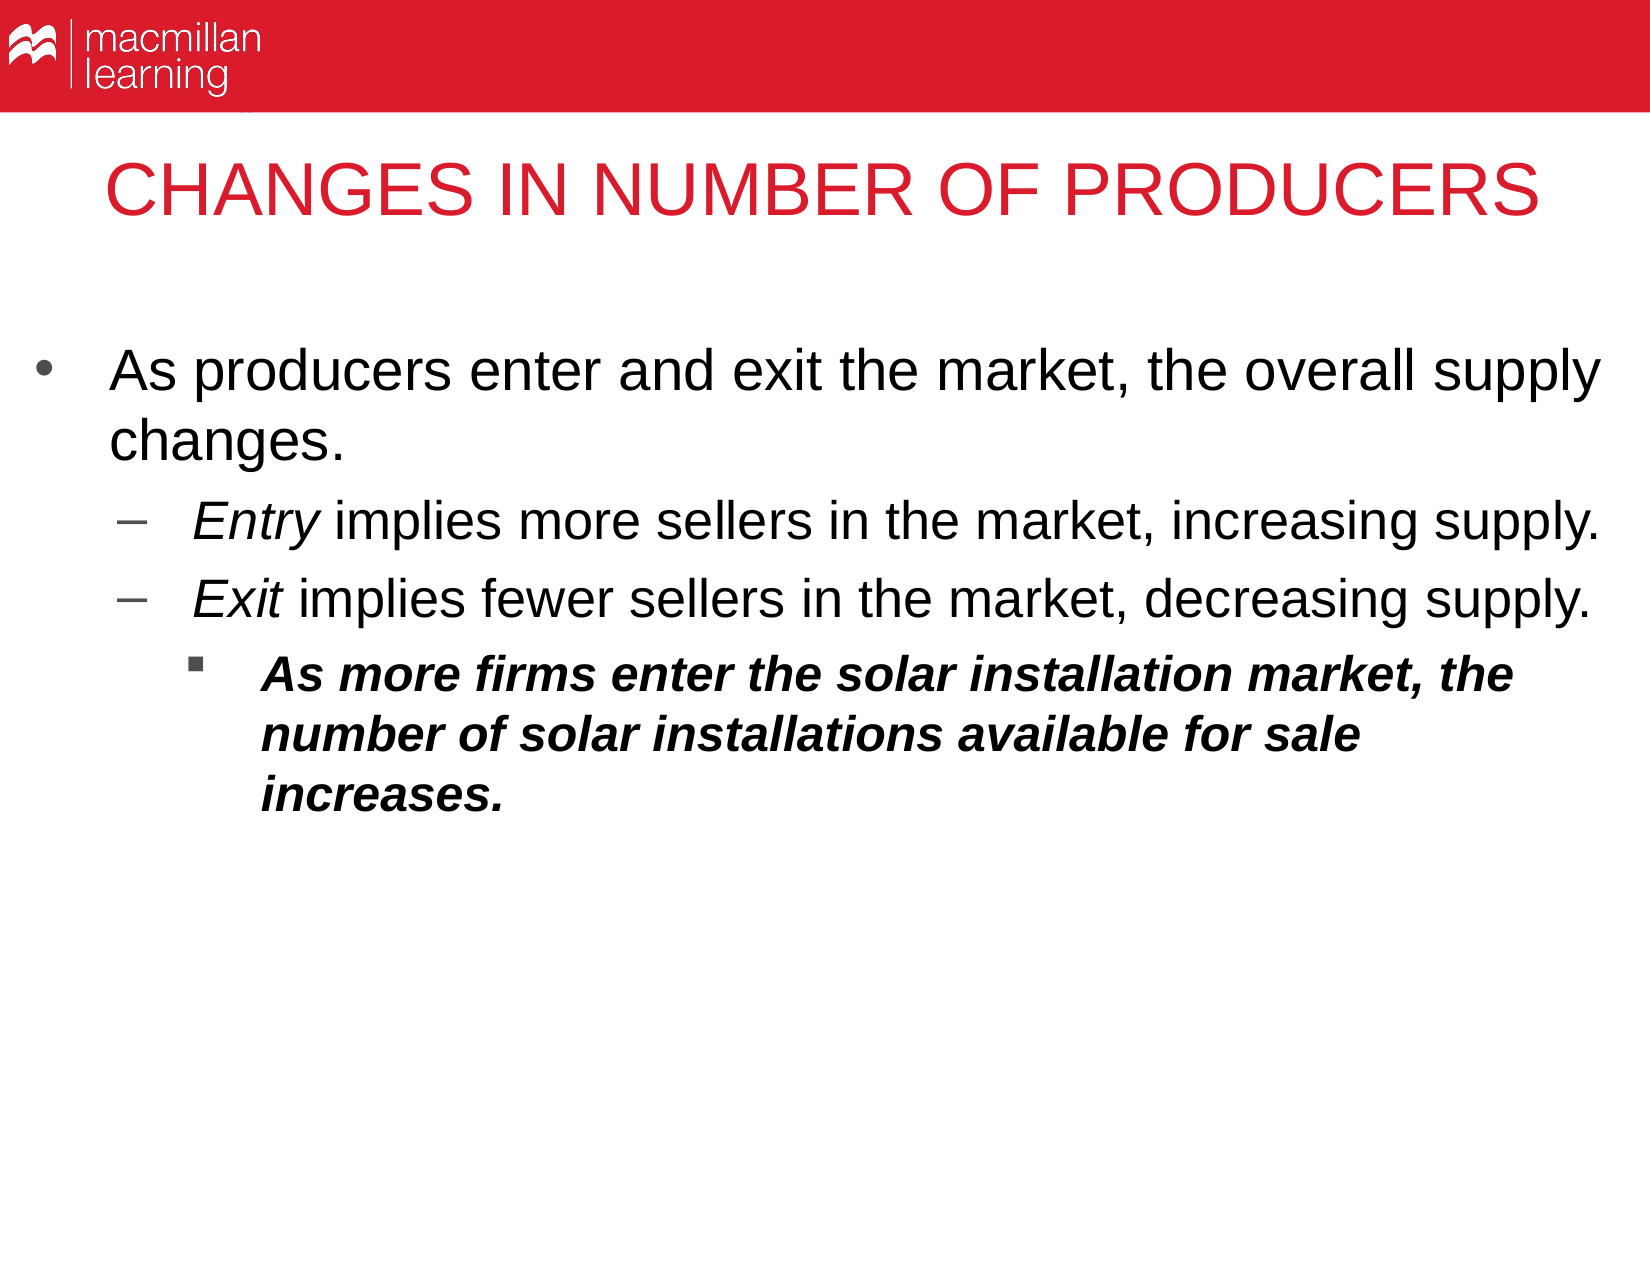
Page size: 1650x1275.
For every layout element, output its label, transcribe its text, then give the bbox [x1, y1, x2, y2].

list As producers enter and exit the market, the overall supply changes. Entry implies more sellers in the market, increasing supply. Exit implies fewer sellers in the market, decreasing supply. As more firms enter the solar installation market, the number of solar installations available for sale increases. [19, 317, 1628, 1246]
picture [9, 19, 260, 97]
title CHANGES IN NUMBER OF PRODUCERS [3, 118, 1644, 253]
